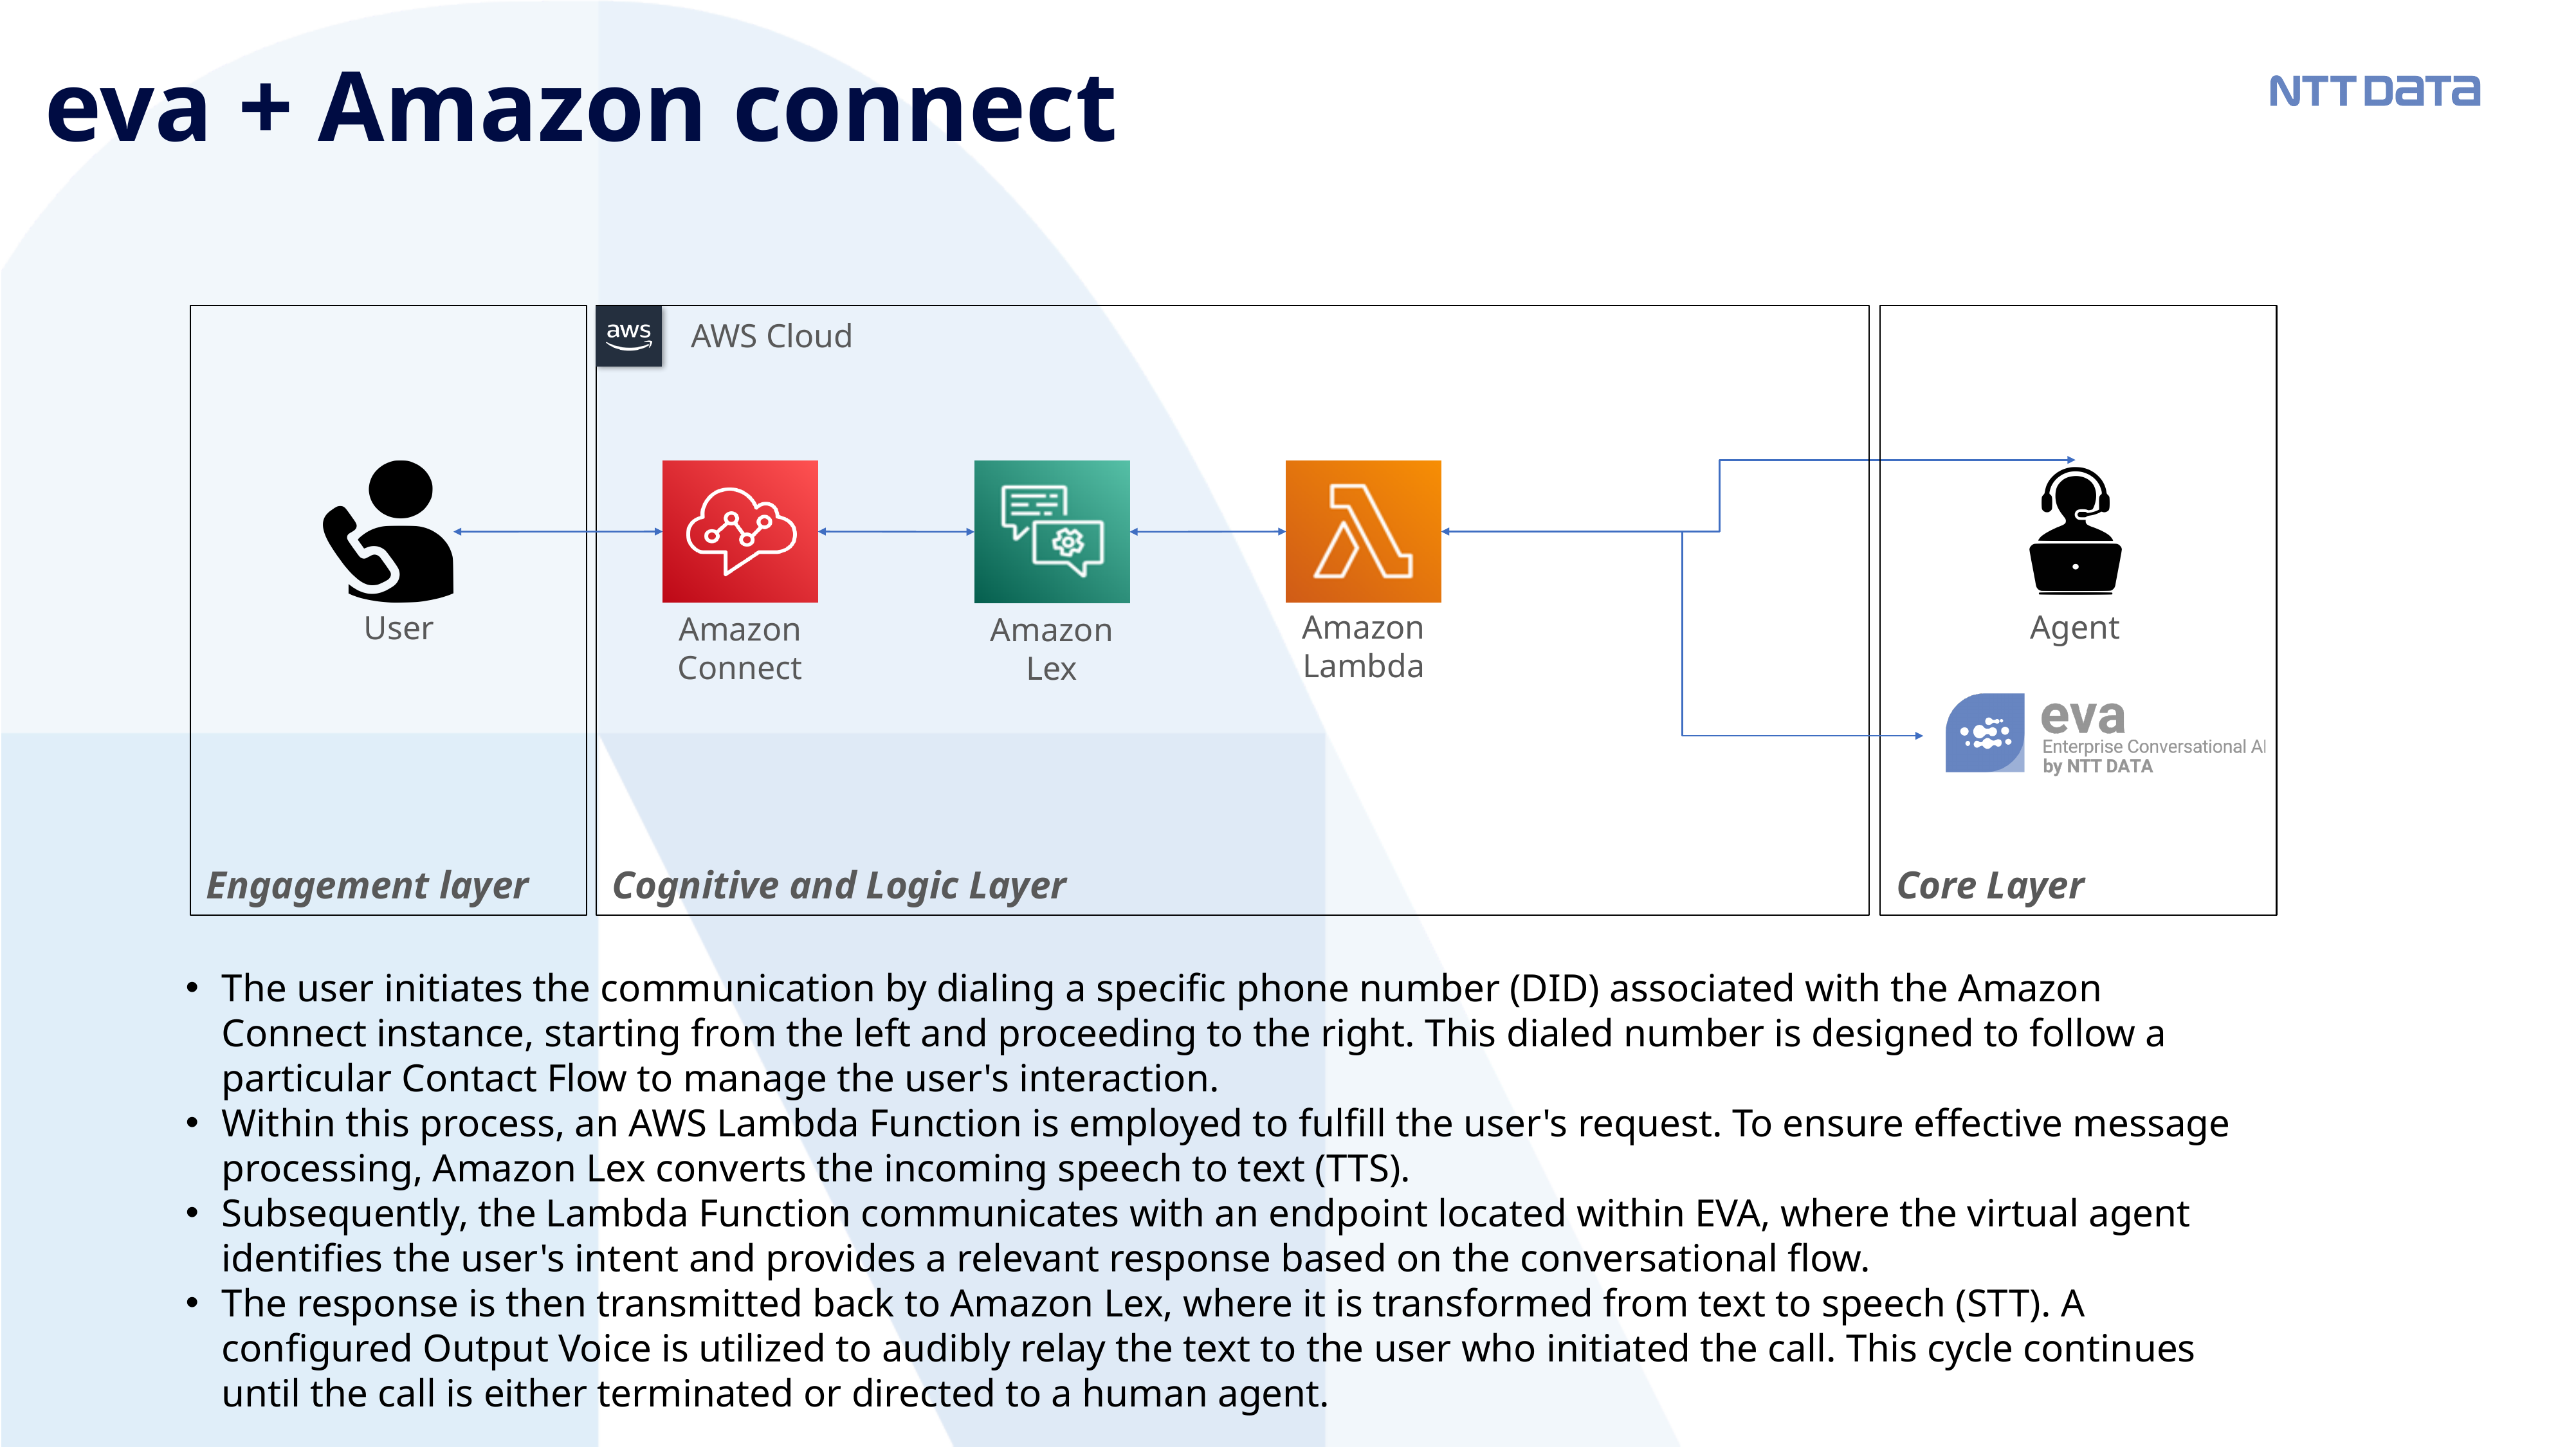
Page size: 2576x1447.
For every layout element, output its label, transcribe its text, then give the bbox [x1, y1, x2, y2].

picture [1923, 675, 2266, 796]
text_box The user initiates the communication by dialing a specific phone number (DID) associated with the Amazon Connect instance, starting from the left and proceeding to the right. This dialed number is designed to follow a particular Contact Flow to manage the user's interaction. Within this process, an AWS Lambda Function is employed to fulfill the user's request. To ensure effective message processing, Amazon Lex converts the incoming speech to text (TTS). Subsequently, the Lambda Function communicates with an endpoint located within EVA, where the virtual agent identifies the user's intent and provides a relevant response based on the conversational flow. The response is then transmitted back to Amazon Lex, where it is transformed from text to speech (STT). A configured Output Voice is utilized to audibly relay the text to the user who initiated the call. This cycle continues until the call is either terminated or directed to a human agent. [176, 960, 2263, 1419]
picture [2254, 60, 2496, 122]
text_box eva + Amazon connect [6, 6, 1928, 199]
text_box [1441, 531, 1924, 736]
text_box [190, 305, 2294, 916]
